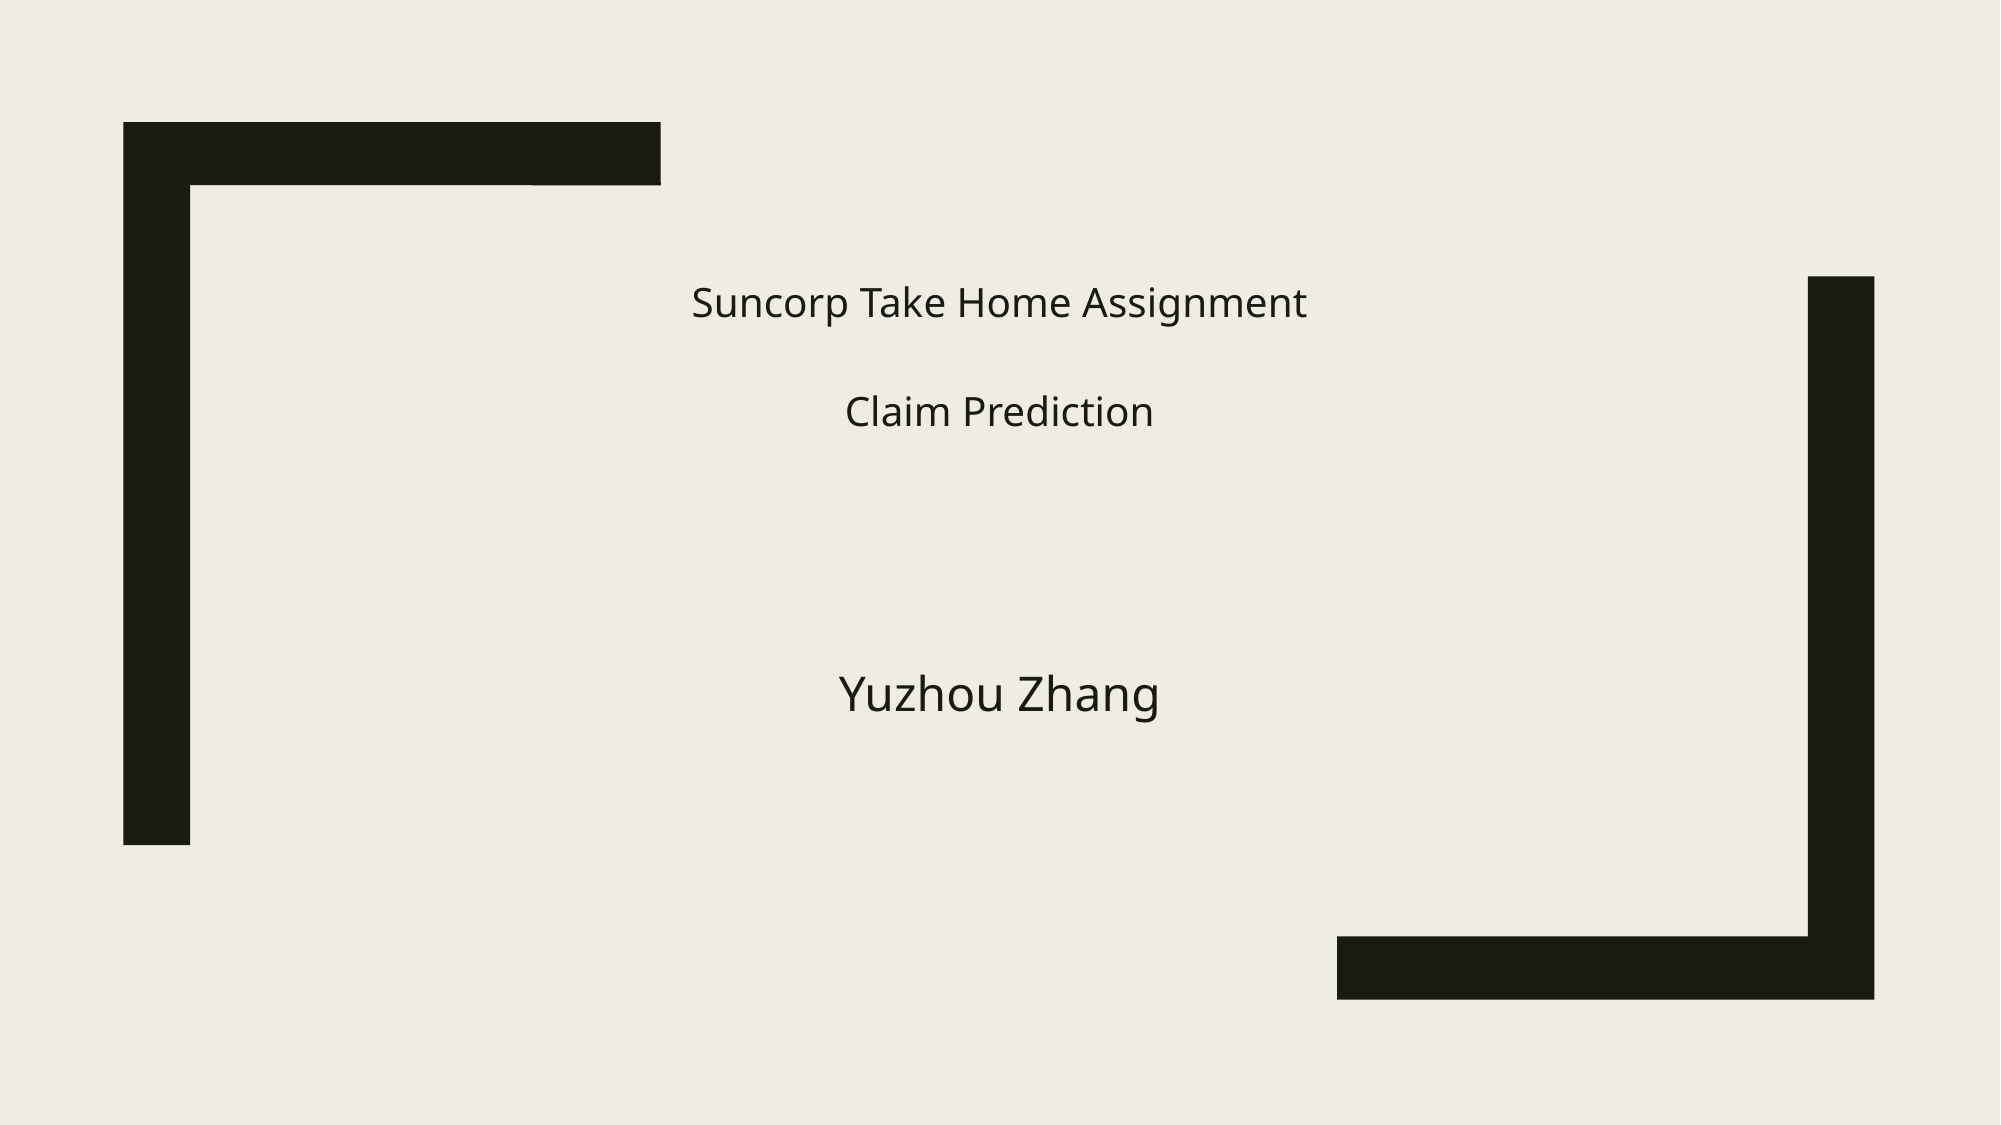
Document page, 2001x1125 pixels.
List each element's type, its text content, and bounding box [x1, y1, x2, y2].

text_box Suncorp Take Home Assignment Claim Prediction [439, 263, 1561, 442]
subtitle Yuzhou Zhang [439, 649, 1561, 828]
